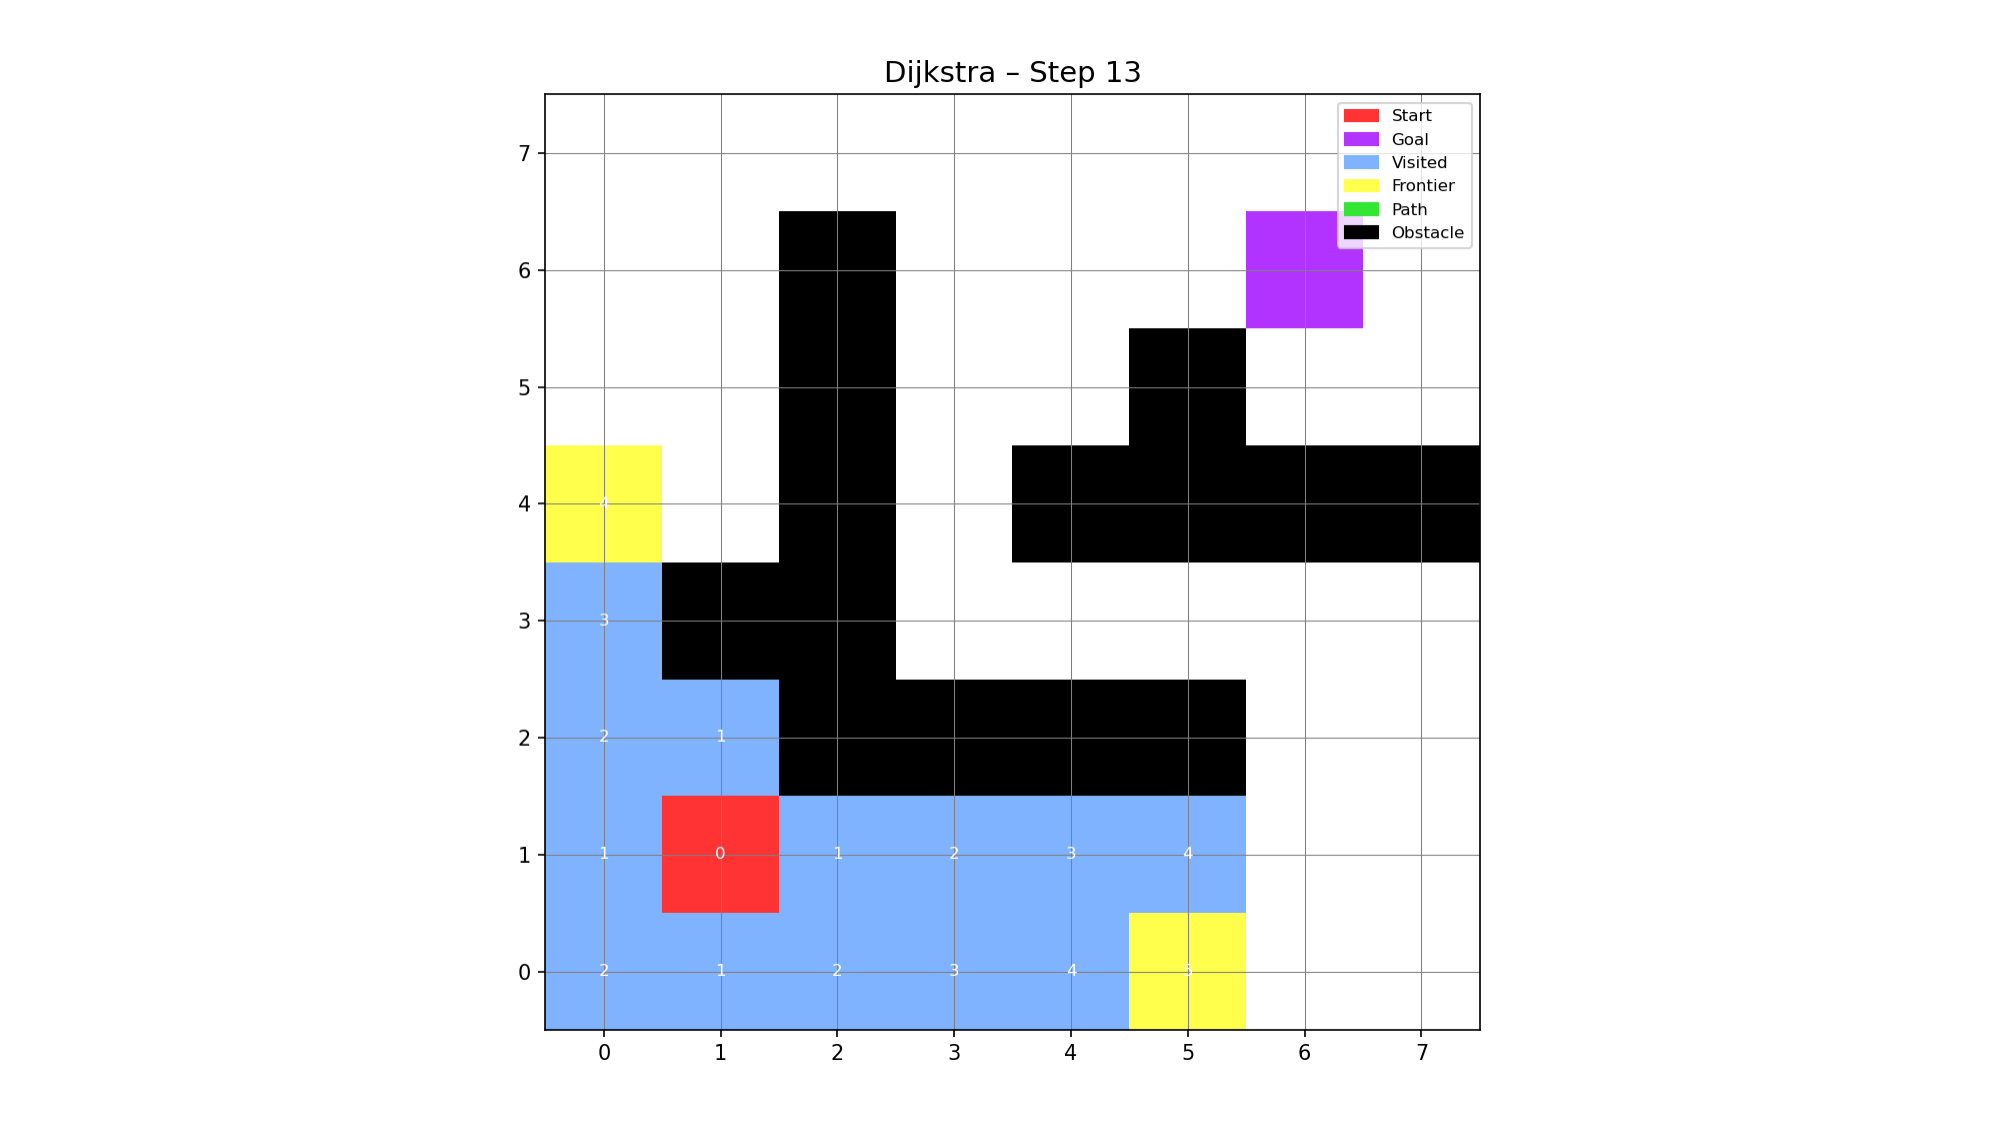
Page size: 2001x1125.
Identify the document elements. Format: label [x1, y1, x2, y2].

picture [474, 37, 1526, 1088]
